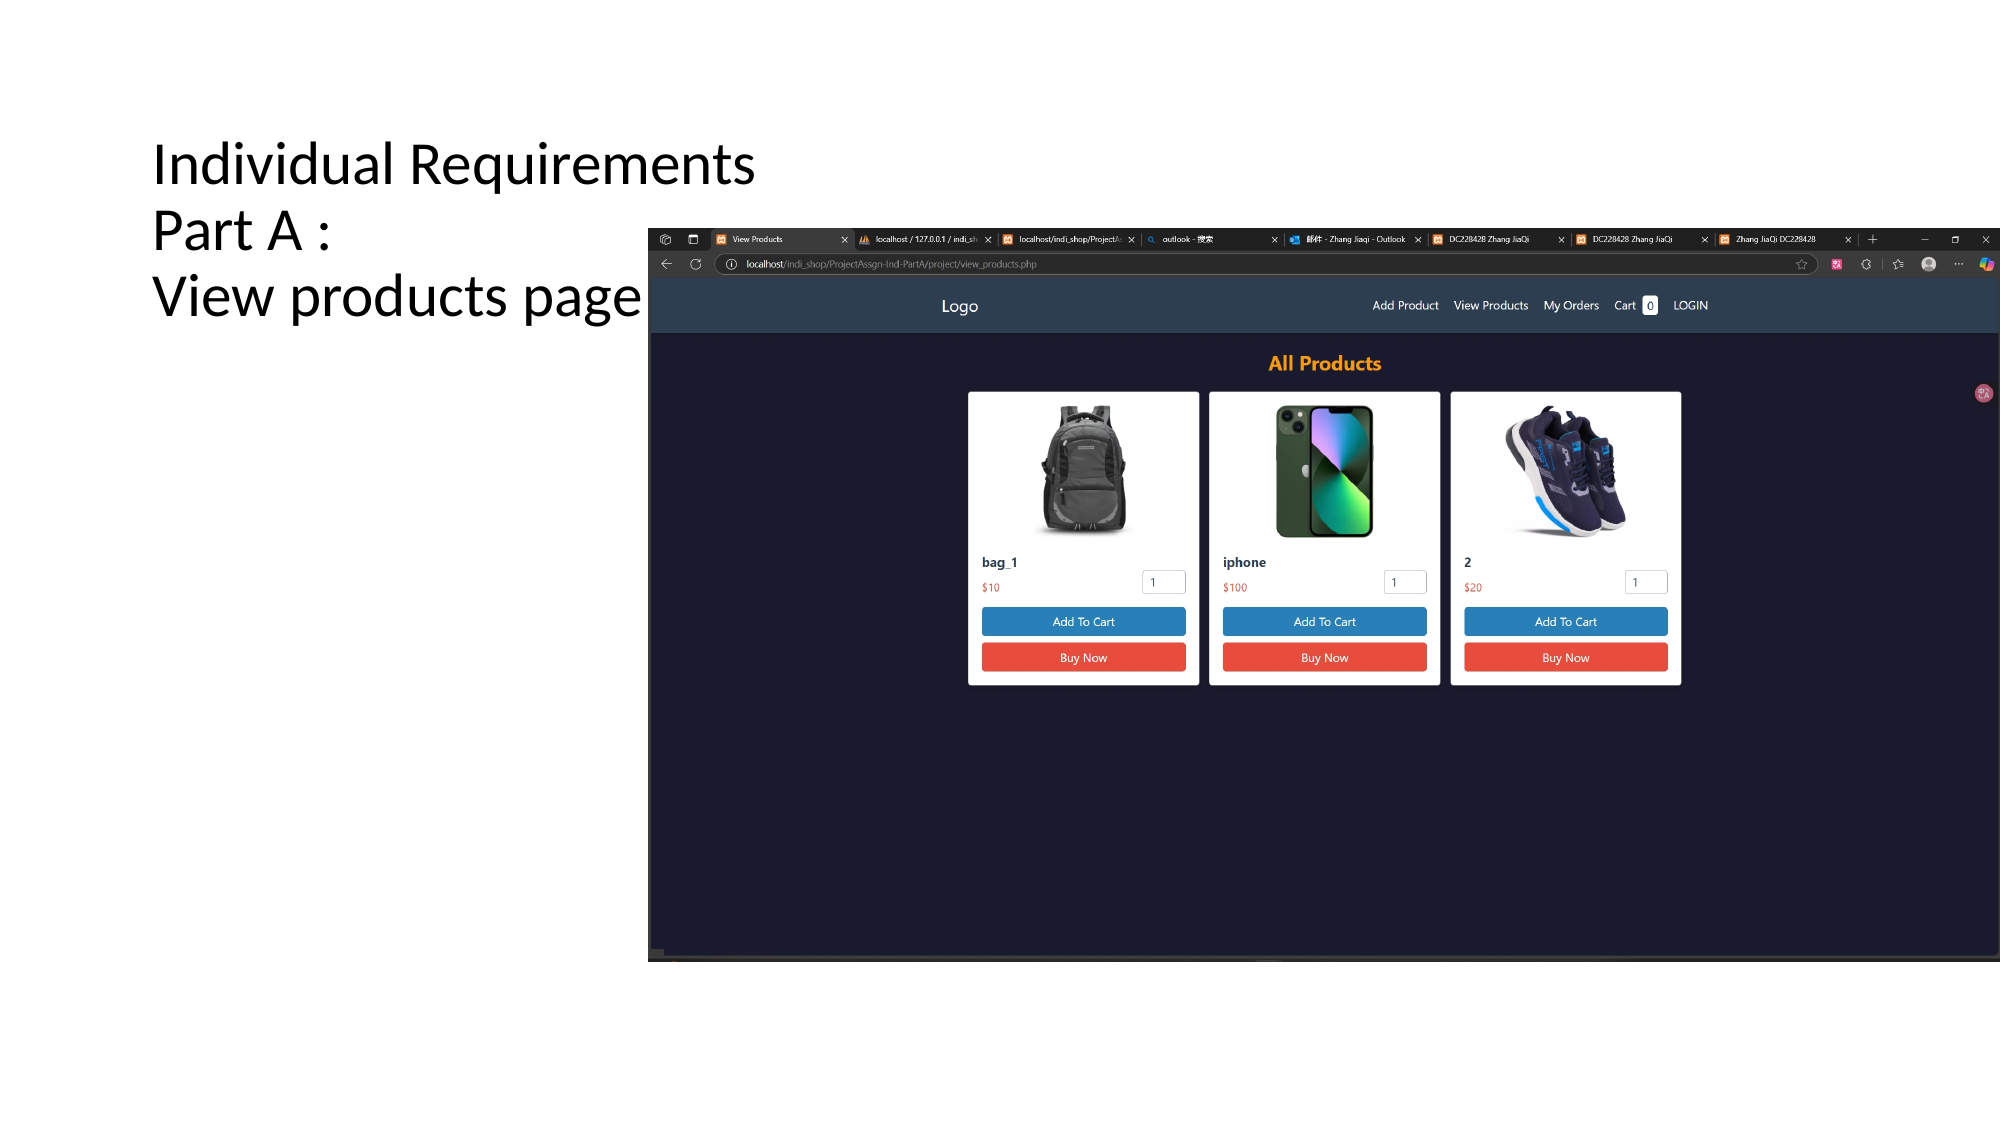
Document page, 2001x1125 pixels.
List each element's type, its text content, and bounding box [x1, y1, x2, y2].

title Individual Requirements Part A : View products page [137, 75, 783, 338]
picture [647, 161, 2000, 963]
